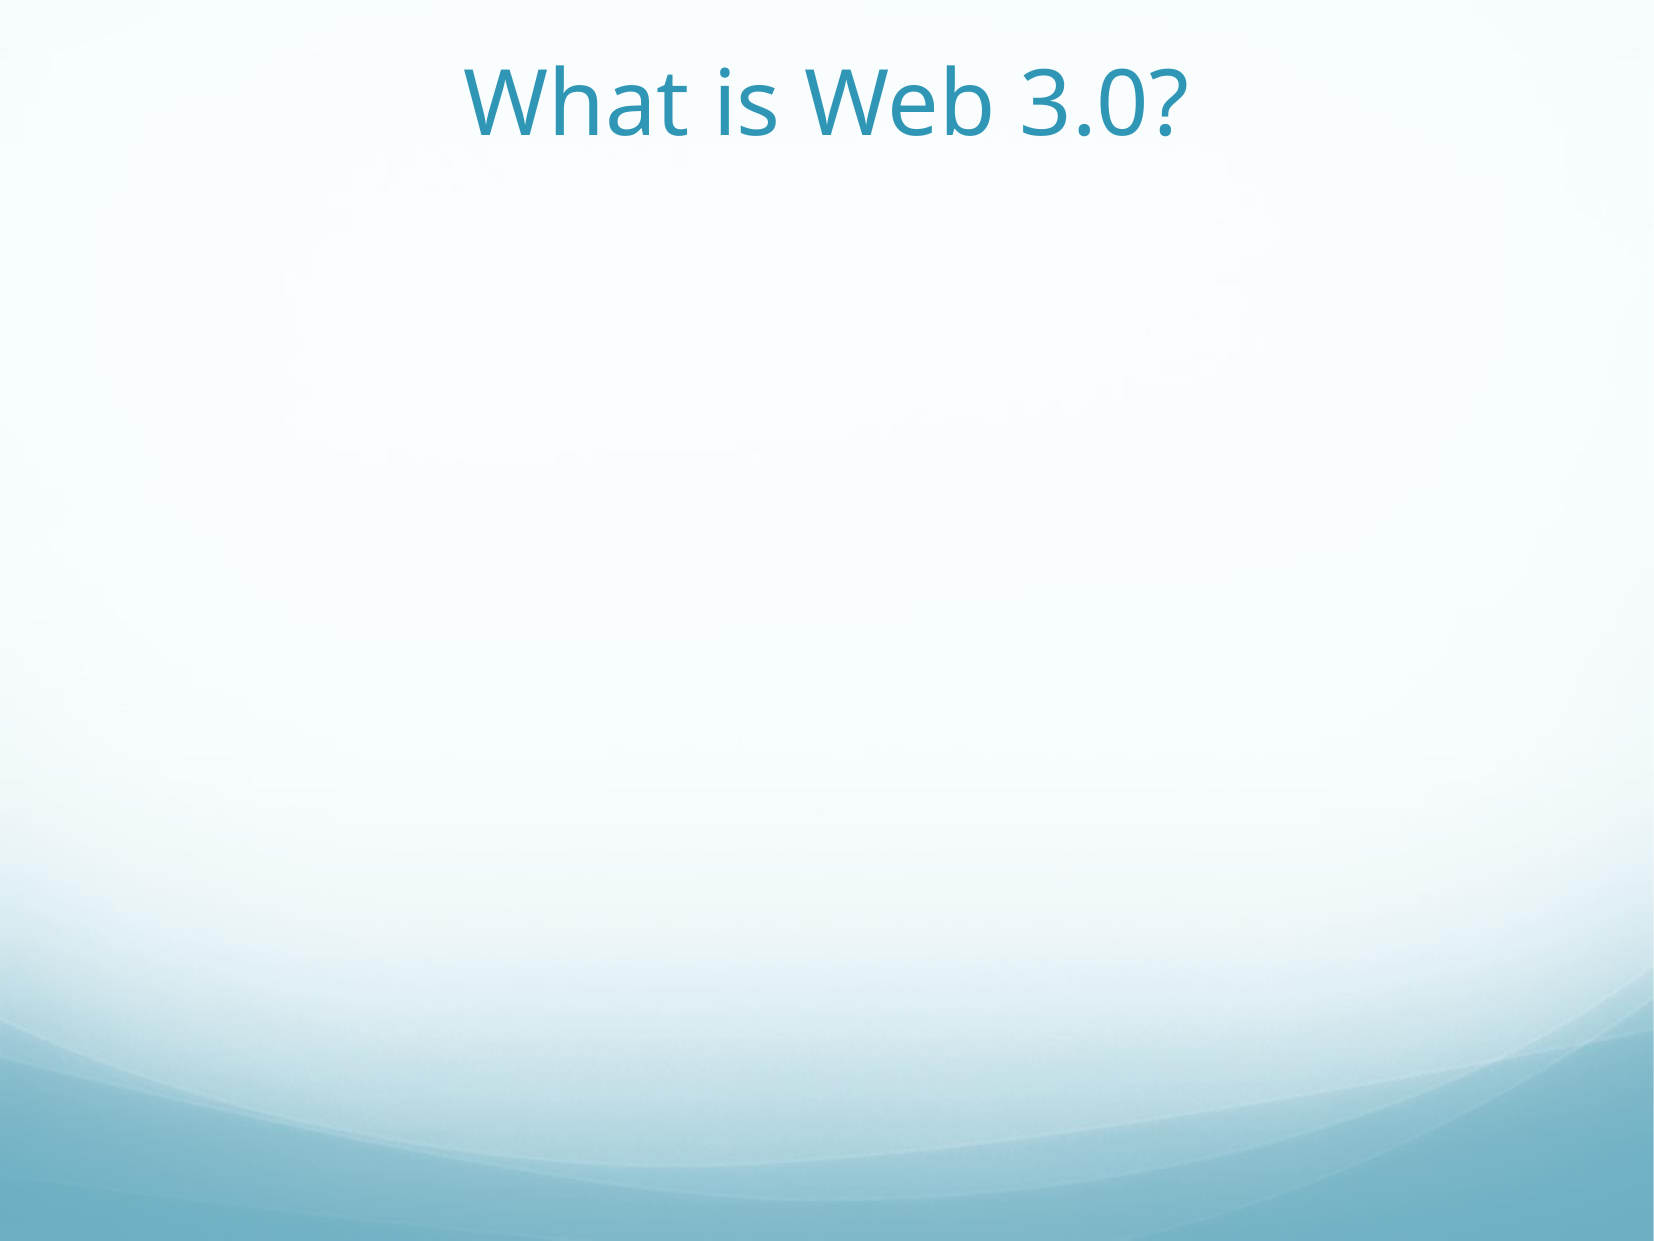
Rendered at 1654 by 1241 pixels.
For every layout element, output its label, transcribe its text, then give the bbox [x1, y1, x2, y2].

title What is Web 3.0? [99, 0, 1554, 162]
picture [0, 0, 1654, 1241]
